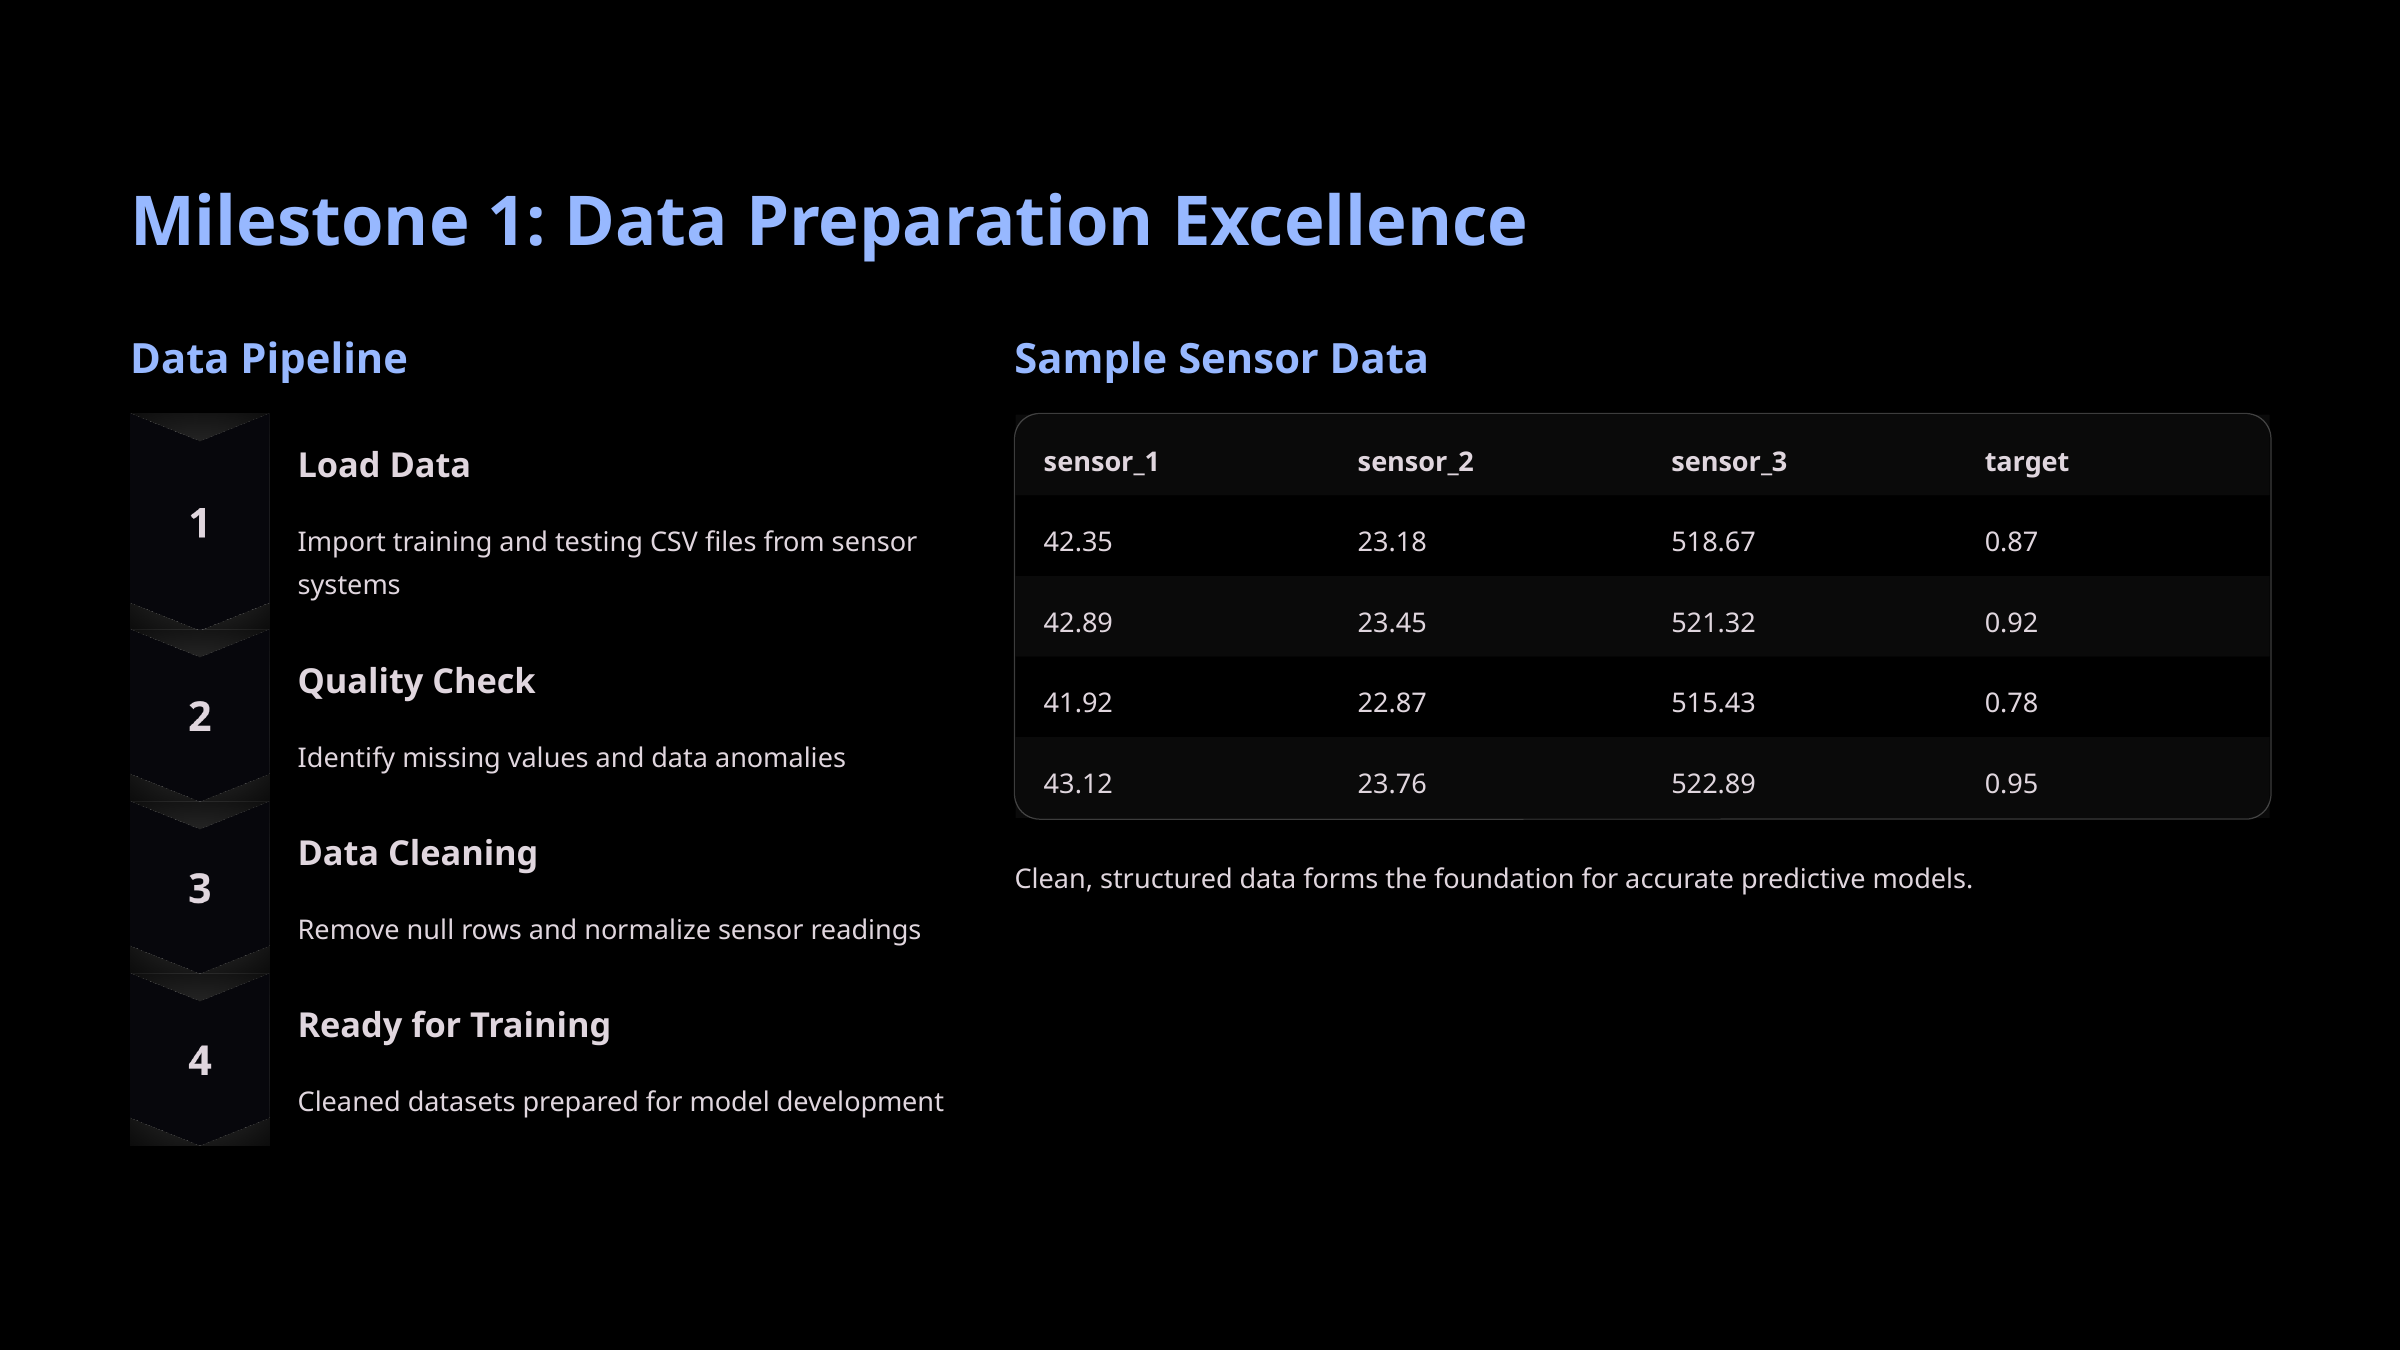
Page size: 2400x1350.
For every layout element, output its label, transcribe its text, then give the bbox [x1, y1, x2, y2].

text_box Ready for Training [297, 1001, 647, 1046]
text_box sensor_3 [1671, 432, 1928, 478]
text_box Load Data [297, 441, 647, 485]
text_box [1015, 575, 2270, 656]
text_box 23.45 [1357, 593, 1615, 639]
text_box 0.78 [1984, 674, 2242, 720]
text_box 43.12 [1043, 755, 1301, 800]
text_box Remove null rows and normalize sensor readings [297, 901, 946, 946]
text_box [1015, 495, 2270, 575]
text_box 0.92 [1984, 593, 2242, 639]
text_box 521.32 [1671, 593, 1928, 639]
text_box 42.35 [1043, 513, 1301, 558]
text_box Data Pipeline [130, 329, 549, 382]
text_box sensor_2 [1357, 432, 1615, 478]
text_box 522.89 [1671, 755, 1928, 800]
text_box 518.67 [1671, 513, 1928, 558]
text_box Quality Check [297, 657, 647, 702]
text_box 42.89 [1043, 593, 1301, 639]
picture [130, 413, 270, 1146]
text_box sensor_1 [1043, 432, 1301, 478]
text_box Identify missing values and data anomalies [297, 729, 946, 774]
text_box [1015, 414, 2270, 495]
text_box 0.95 [1984, 755, 2242, 800]
text_box Data Cleaning [297, 829, 647, 874]
text_box [1015, 656, 2270, 737]
text_box Import training and testing CSV files from sensor systems [297, 512, 946, 603]
text_box 22.87 [1357, 674, 1615, 720]
text_box Clean, structured data forms the foundation for accurate predictive models. [1014, 850, 2271, 896]
text_box Milestone 1: Data Preparation Excellence [130, 172, 1451, 261]
text_box 0.87 [1984, 513, 2242, 558]
text_box 23.18 [1357, 513, 1615, 558]
text_box 23.76 [1357, 755, 1615, 800]
text_box [1015, 737, 2270, 818]
text_box 515.43 [1671, 674, 1928, 720]
text_box Sample Sensor Data [1014, 329, 1433, 382]
text_box 41.92 [1043, 674, 1301, 720]
text_box target [1984, 432, 2242, 478]
text_box Cleaned datasets prepared for model development [297, 1073, 946, 1118]
